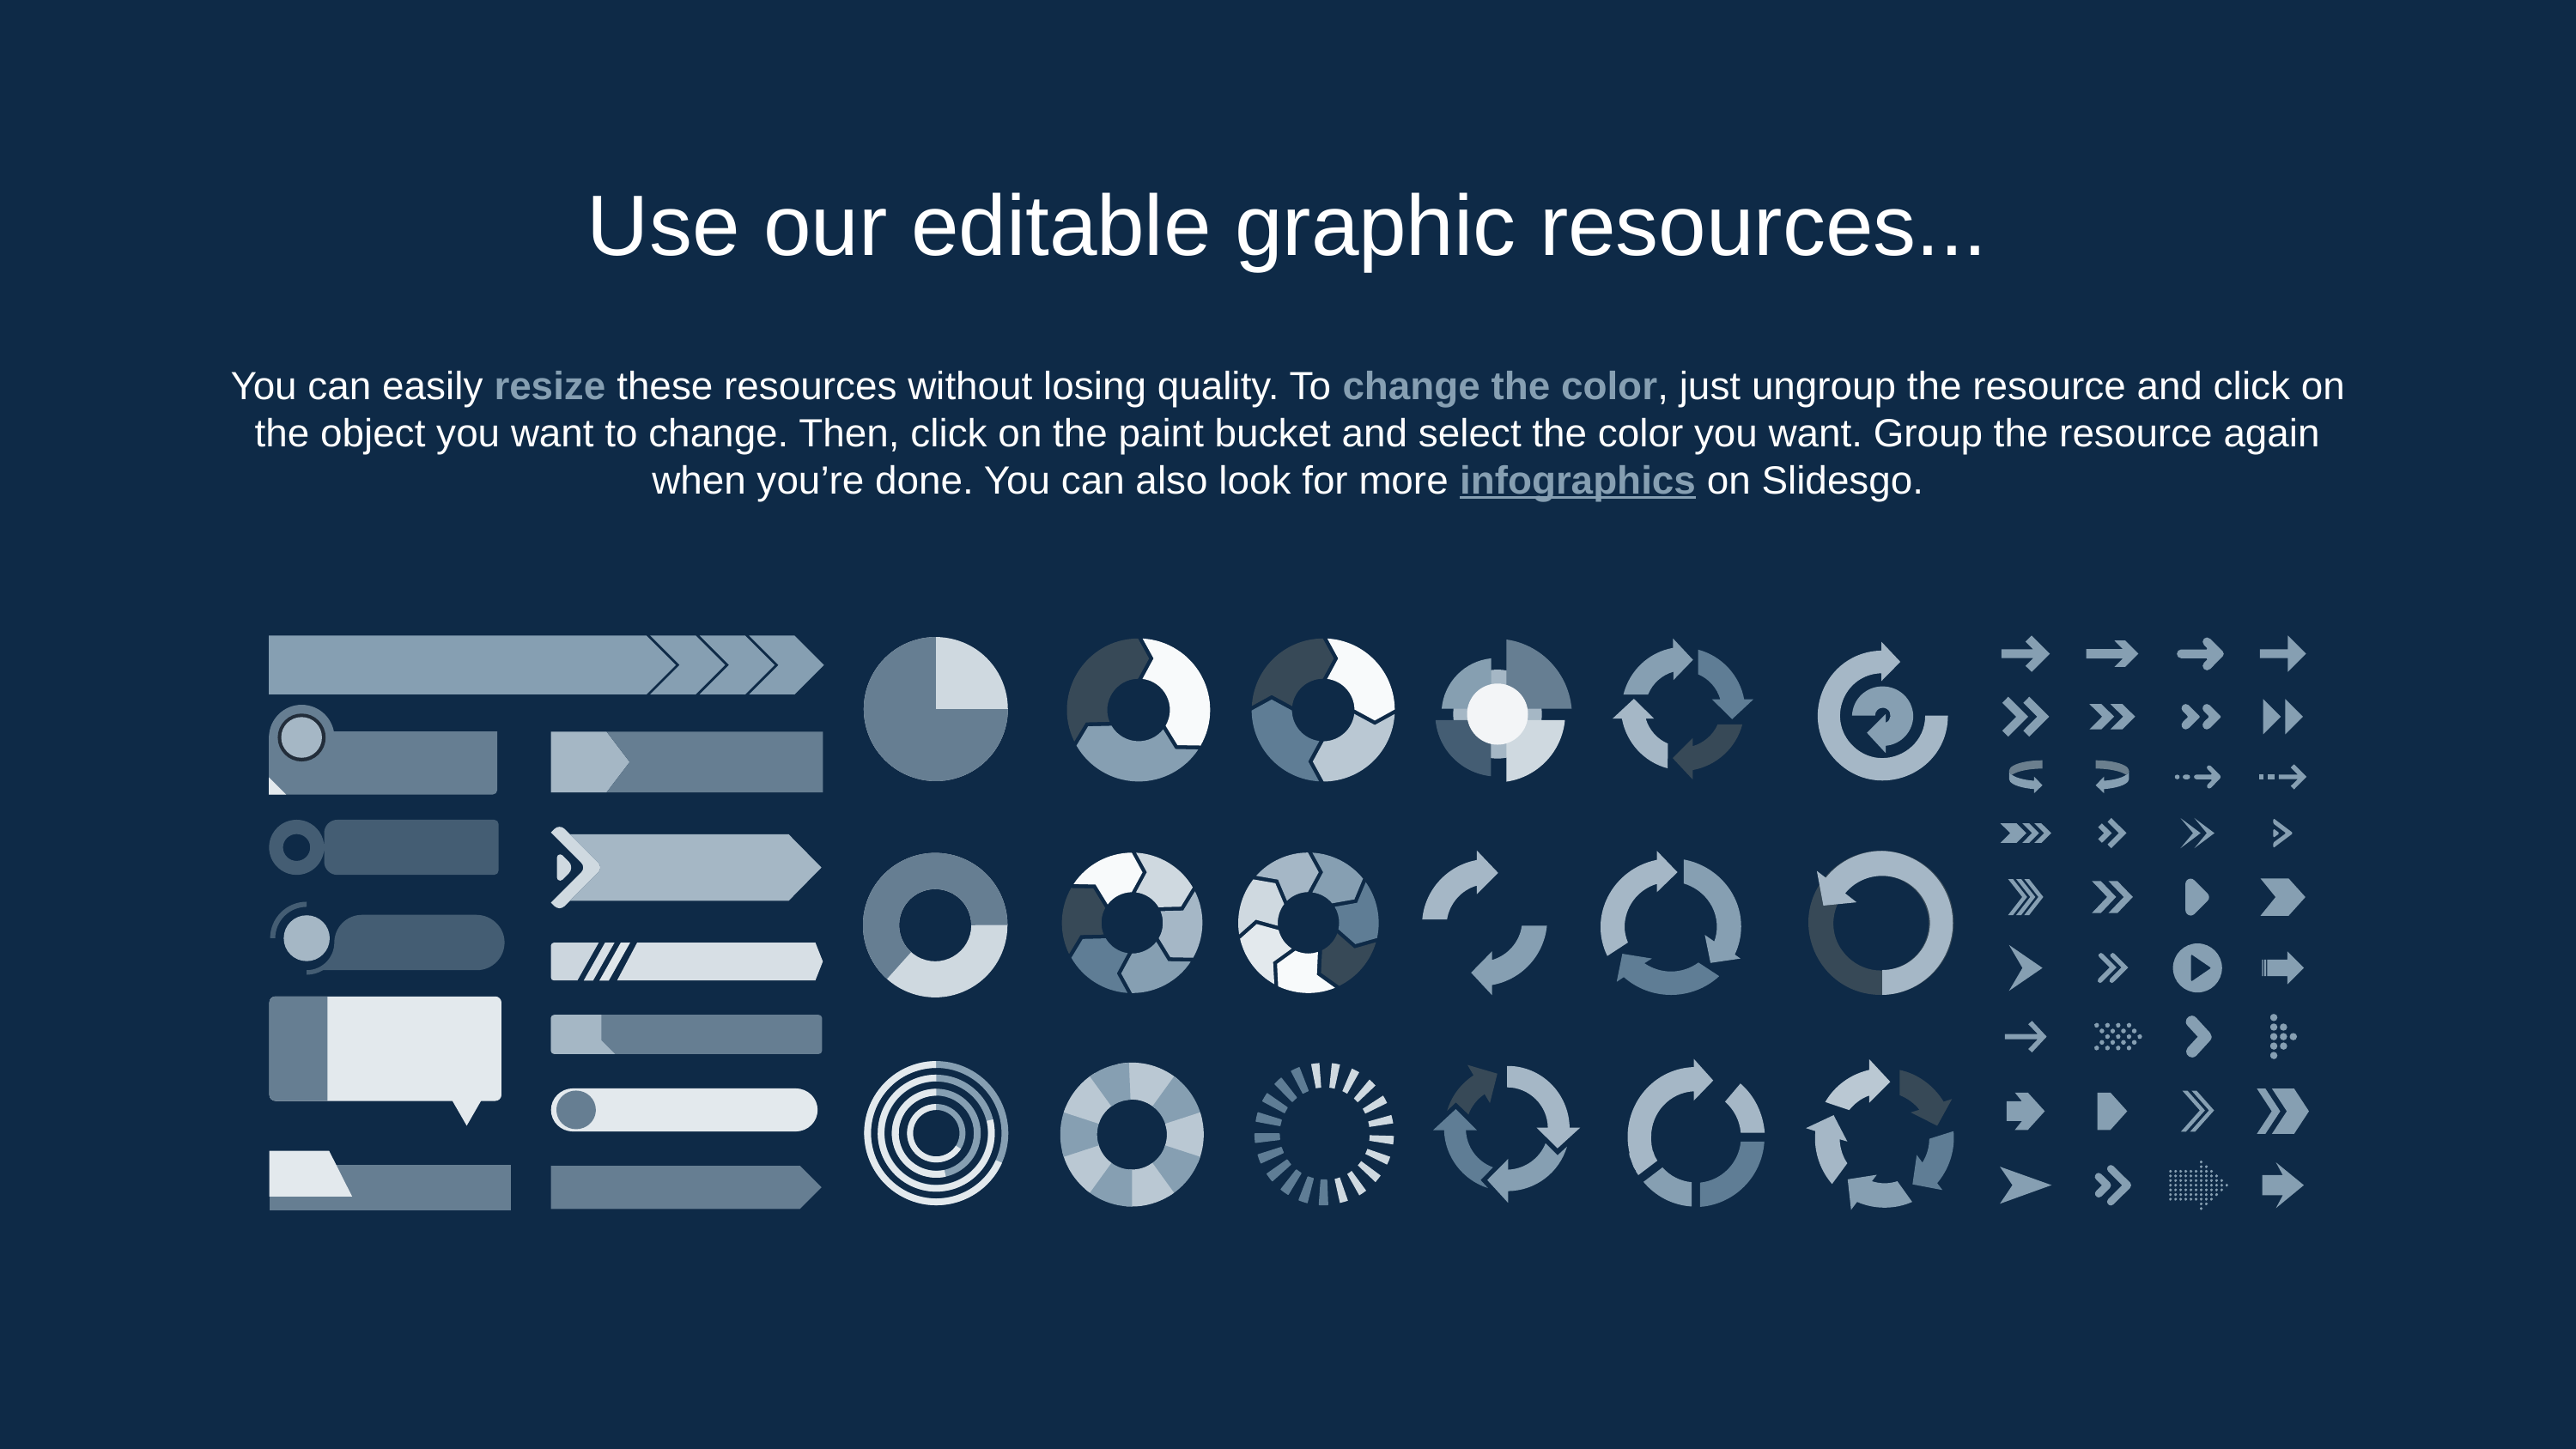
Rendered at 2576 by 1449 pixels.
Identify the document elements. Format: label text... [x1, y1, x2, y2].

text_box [269, 1150, 511, 1211]
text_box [2173, 765, 2221, 789]
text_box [1587, 850, 1742, 996]
text_box [2262, 1162, 2305, 1209]
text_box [2180, 1090, 2215, 1132]
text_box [268, 704, 498, 795]
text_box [2093, 1022, 2142, 1051]
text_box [2093, 1164, 2132, 1206]
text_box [2179, 703, 2221, 730]
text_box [862, 852, 1008, 998]
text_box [2269, 1013, 2298, 1060]
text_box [1058, 852, 1206, 994]
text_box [550, 1088, 818, 1132]
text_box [550, 942, 823, 981]
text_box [1795, 641, 1948, 781]
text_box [550, 826, 822, 909]
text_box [2098, 817, 2127, 849]
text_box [1421, 850, 1547, 996]
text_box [269, 996, 502, 1126]
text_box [1251, 638, 1395, 782]
text_box You can easily resize these resources without losing quality. To change the color, just ungroup the resource and click on the object you want to change. Then, click on the paint bucket and select the color you want. Group the resource again when you’re done. You can also look for more infographics on Slidesgo. [204, 334, 2372, 564]
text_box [1236, 852, 1382, 993]
text_box [2185, 878, 2209, 916]
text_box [2008, 878, 2044, 916]
text_box [550, 1166, 822, 1210]
text_box [2185, 1016, 2212, 1058]
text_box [1783, 850, 1954, 996]
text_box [2263, 699, 2304, 735]
title Use our editable graphic resources... [204, 143, 2372, 280]
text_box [2180, 817, 2215, 849]
text_box [2177, 637, 2224, 670]
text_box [2257, 1088, 2310, 1135]
text_box [2008, 760, 2043, 794]
text_box [2001, 635, 2050, 672]
text_box [2006, 1092, 2045, 1131]
text_box [269, 819, 499, 876]
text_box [2258, 764, 2307, 790]
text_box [2002, 696, 2050, 737]
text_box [268, 635, 824, 695]
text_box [2272, 818, 2293, 848]
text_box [2091, 881, 2134, 913]
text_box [550, 731, 823, 793]
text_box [1050, 638, 1214, 782]
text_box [2096, 952, 2129, 984]
text_box [2262, 951, 2305, 985]
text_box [270, 901, 506, 975]
text_box [2000, 1167, 2052, 1204]
text_box [2086, 640, 2139, 667]
text_box [2097, 1092, 2128, 1131]
text_box [2008, 944, 2043, 991]
text_box [2259, 635, 2306, 672]
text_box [1435, 639, 1572, 782]
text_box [2000, 822, 2052, 844]
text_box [839, 1036, 1034, 1230]
text_box [2172, 943, 2222, 993]
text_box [2168, 1160, 2229, 1210]
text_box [1619, 1058, 1765, 1208]
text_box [1432, 1064, 1581, 1203]
text_box [2095, 760, 2129, 794]
text_box [2004, 1021, 2047, 1053]
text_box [863, 636, 1008, 782]
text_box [550, 1014, 823, 1055]
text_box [1805, 1058, 1954, 1210]
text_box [1255, 1063, 1394, 1205]
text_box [1060, 1062, 1205, 1207]
text_box [2260, 878, 2306, 916]
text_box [1612, 638, 1754, 780]
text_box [2089, 703, 2136, 730]
